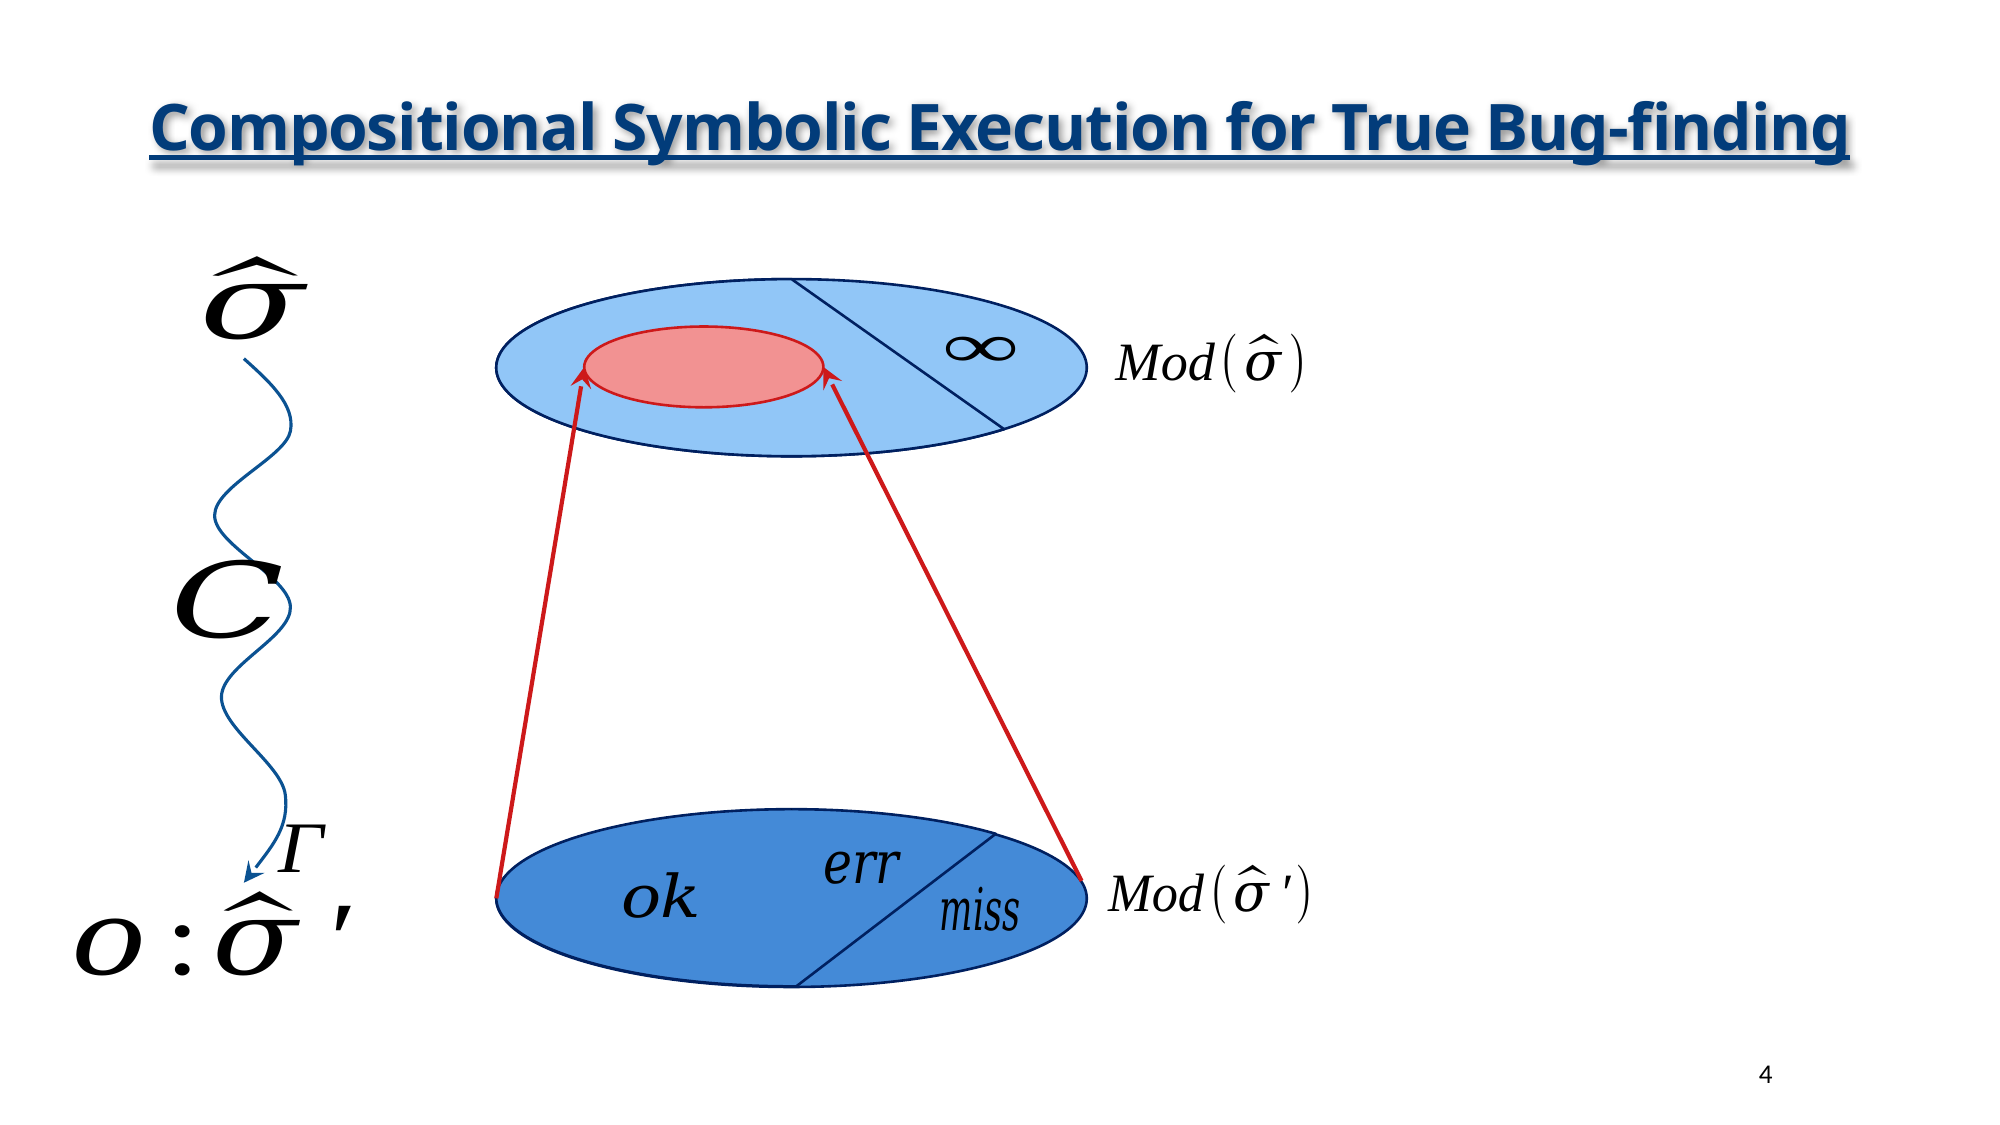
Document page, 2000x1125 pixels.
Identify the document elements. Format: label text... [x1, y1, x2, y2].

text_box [822, 366, 1083, 882]
text_box [495, 277, 913, 365]
text_box [793, 277, 1089, 369]
text_box [802, 807, 924, 981]
text_box [495, 807, 791, 988]
text_box [583, 325, 825, 409]
text_box [805, 888, 1089, 989]
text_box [495, 366, 585, 899]
title Compositional Symbolic Execution for True Bug-finding [129, 33, 1871, 171]
text_box [213, 357, 293, 560]
text_box [595, 380, 820, 458]
text_box [220, 565, 292, 883]
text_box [791, 808, 797, 987]
